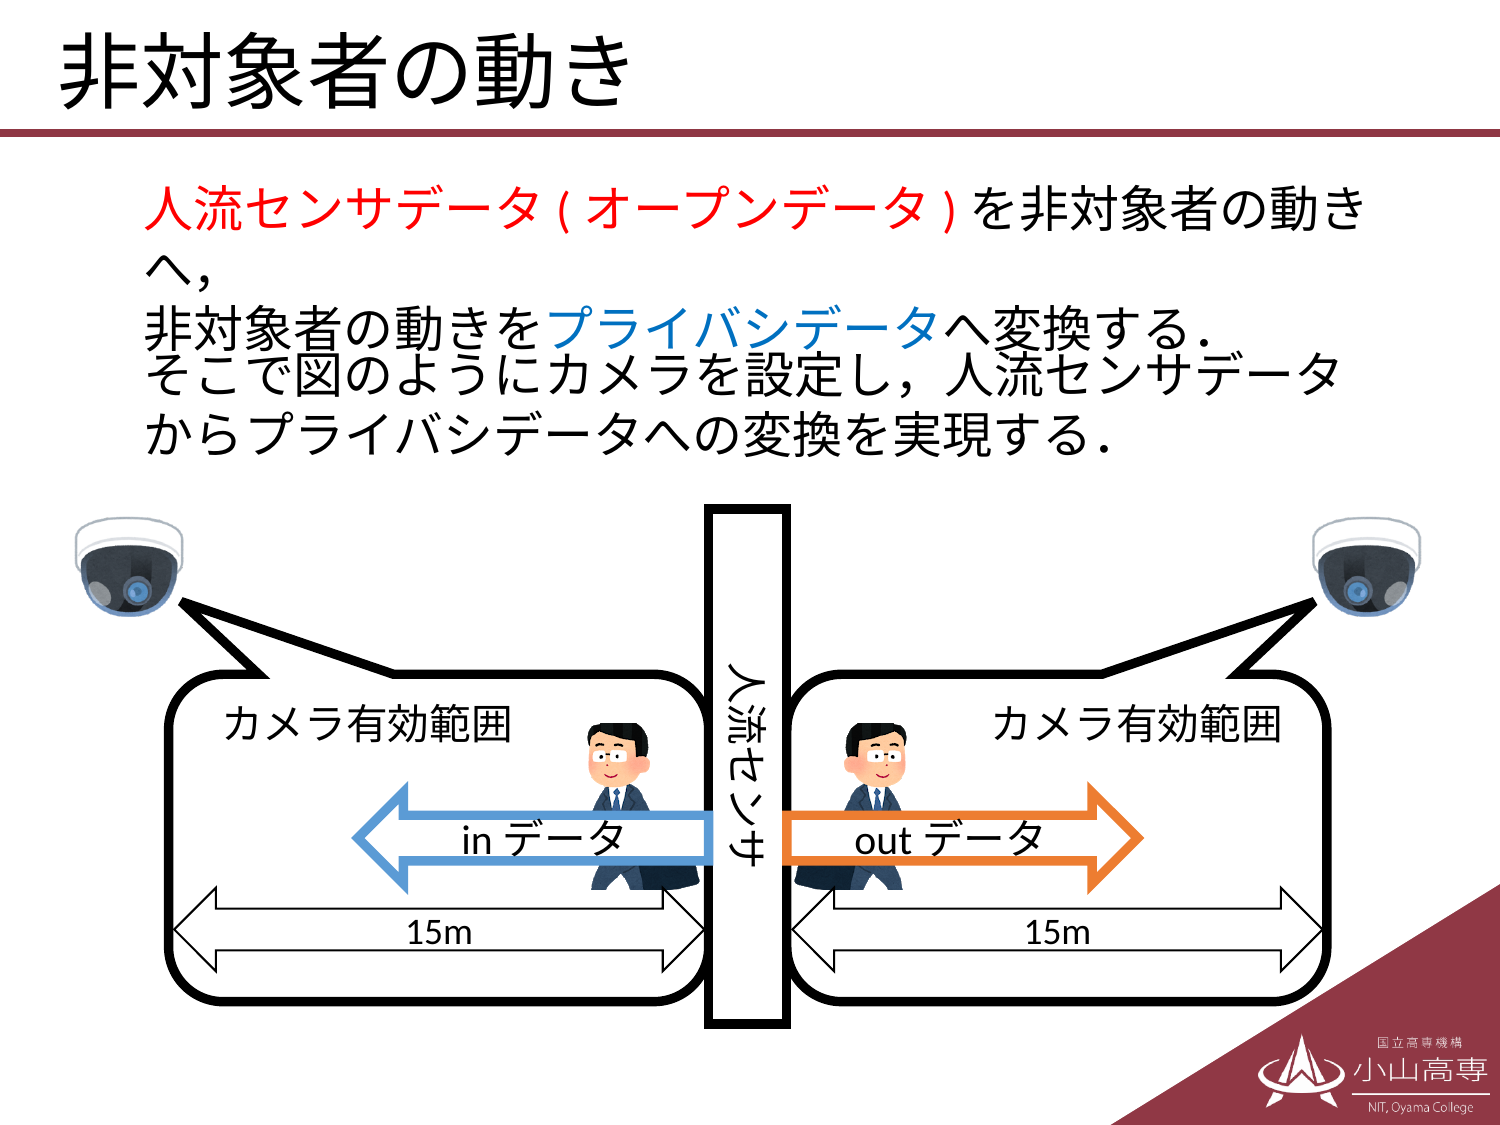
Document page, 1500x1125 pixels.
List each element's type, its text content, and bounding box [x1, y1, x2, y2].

picture [0, 129, 1500, 137]
text_box 人流センサデータ(オープンデータ)を非対象者の動きへ， 非対象者の動きをプライバシデータへ変換する． [129, 169, 1393, 365]
text_box そこで図のようにカメラを設定し，人流センサデータからプライバシデータへの変換を実現する． [129, 365, 1369, 472]
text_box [71, 509, 1424, 1024]
title 非対象者の動き [42, 20, 1294, 130]
picture [1112, 885, 1500, 1125]
